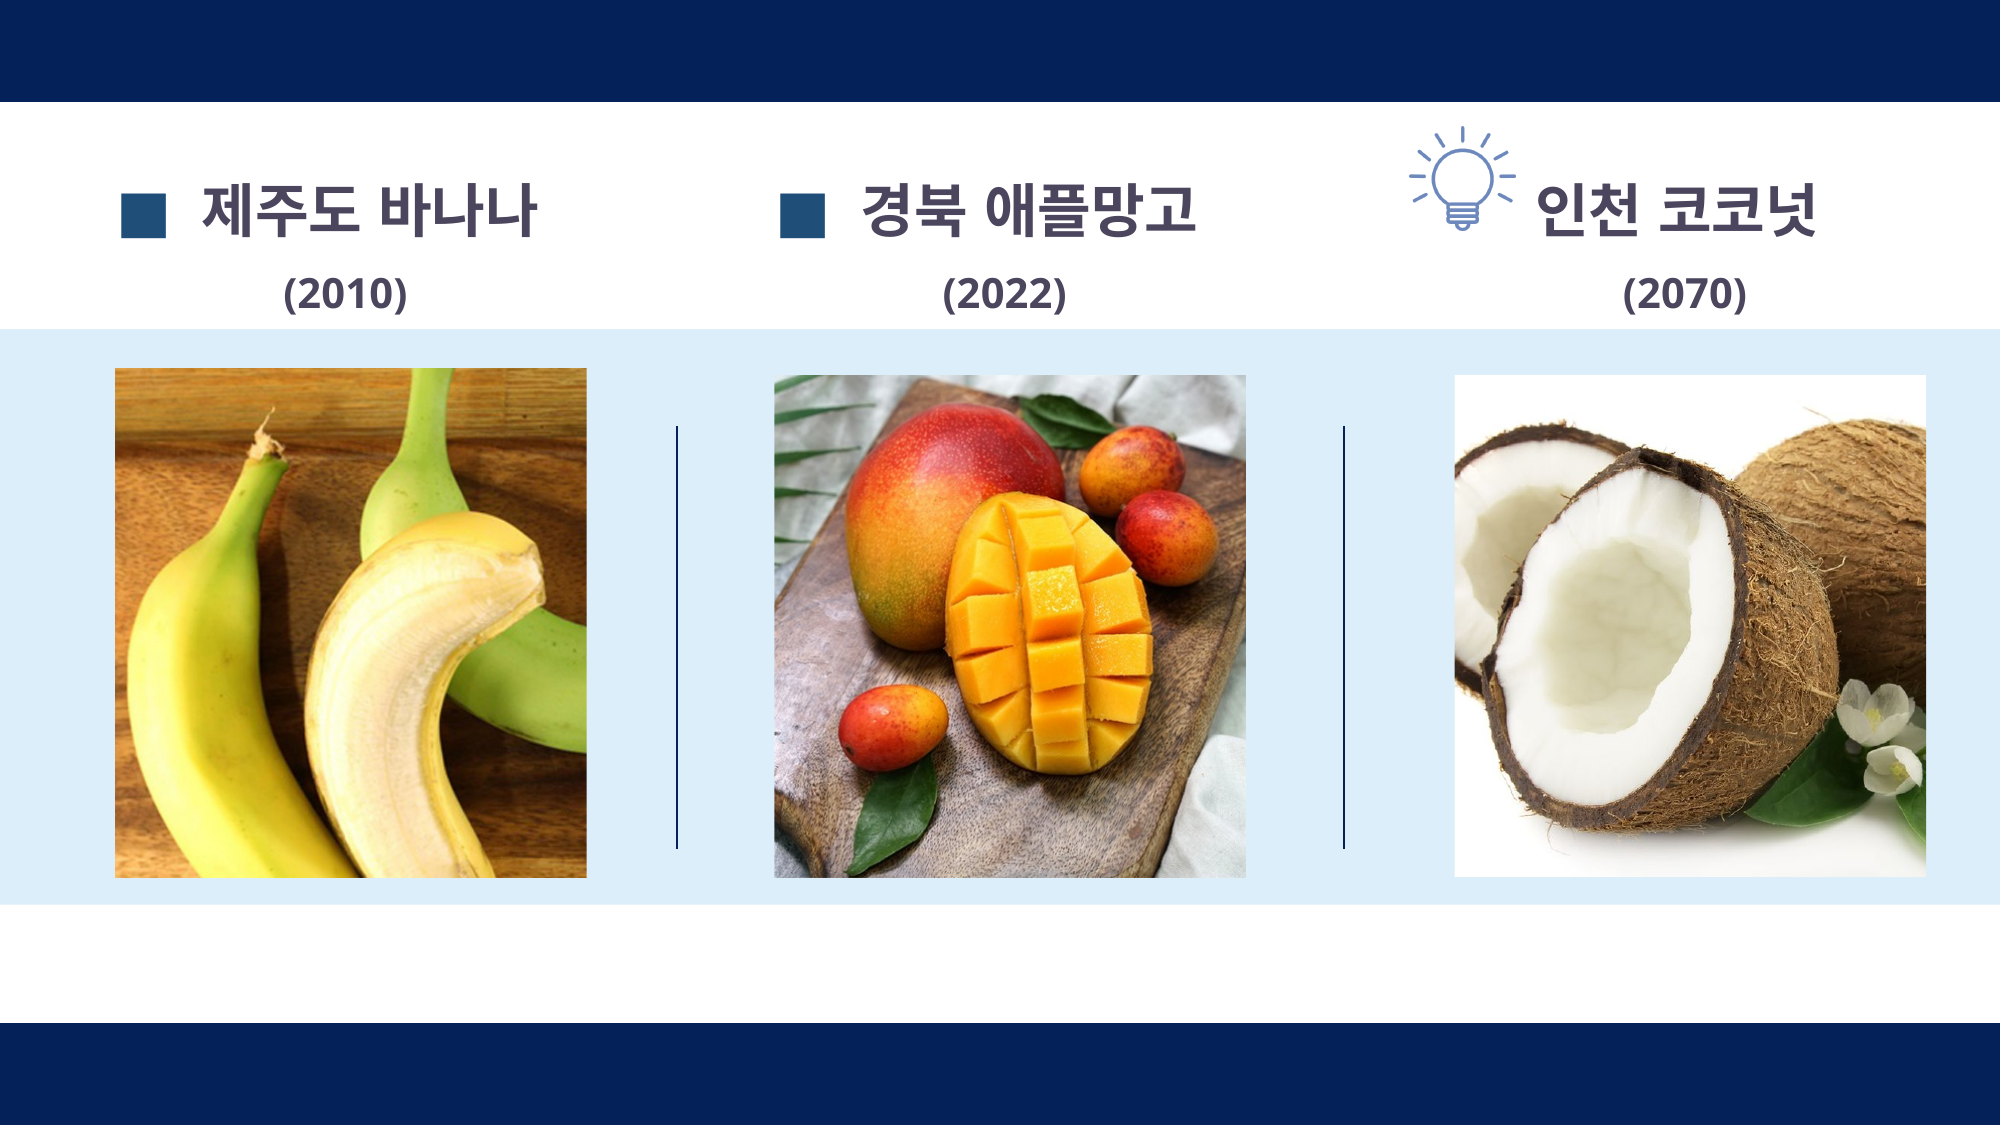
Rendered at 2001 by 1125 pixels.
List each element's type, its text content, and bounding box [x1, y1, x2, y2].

text_box [0, 328, 2000, 906]
picture [115, 368, 587, 878]
picture [1454, 375, 1927, 877]
text_box 제주도 바나나 (2010) [101, 152, 601, 325]
text_box [0, 0, 2000, 103]
text_box [0, 1022, 2000, 1125]
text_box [1409, 126, 1516, 231]
picture [774, 374, 1246, 878]
text_box 경북 애플망고 (2022) [760, 152, 1260, 325]
text_box 인천 코코넛 (2070) [1441, 152, 1940, 325]
